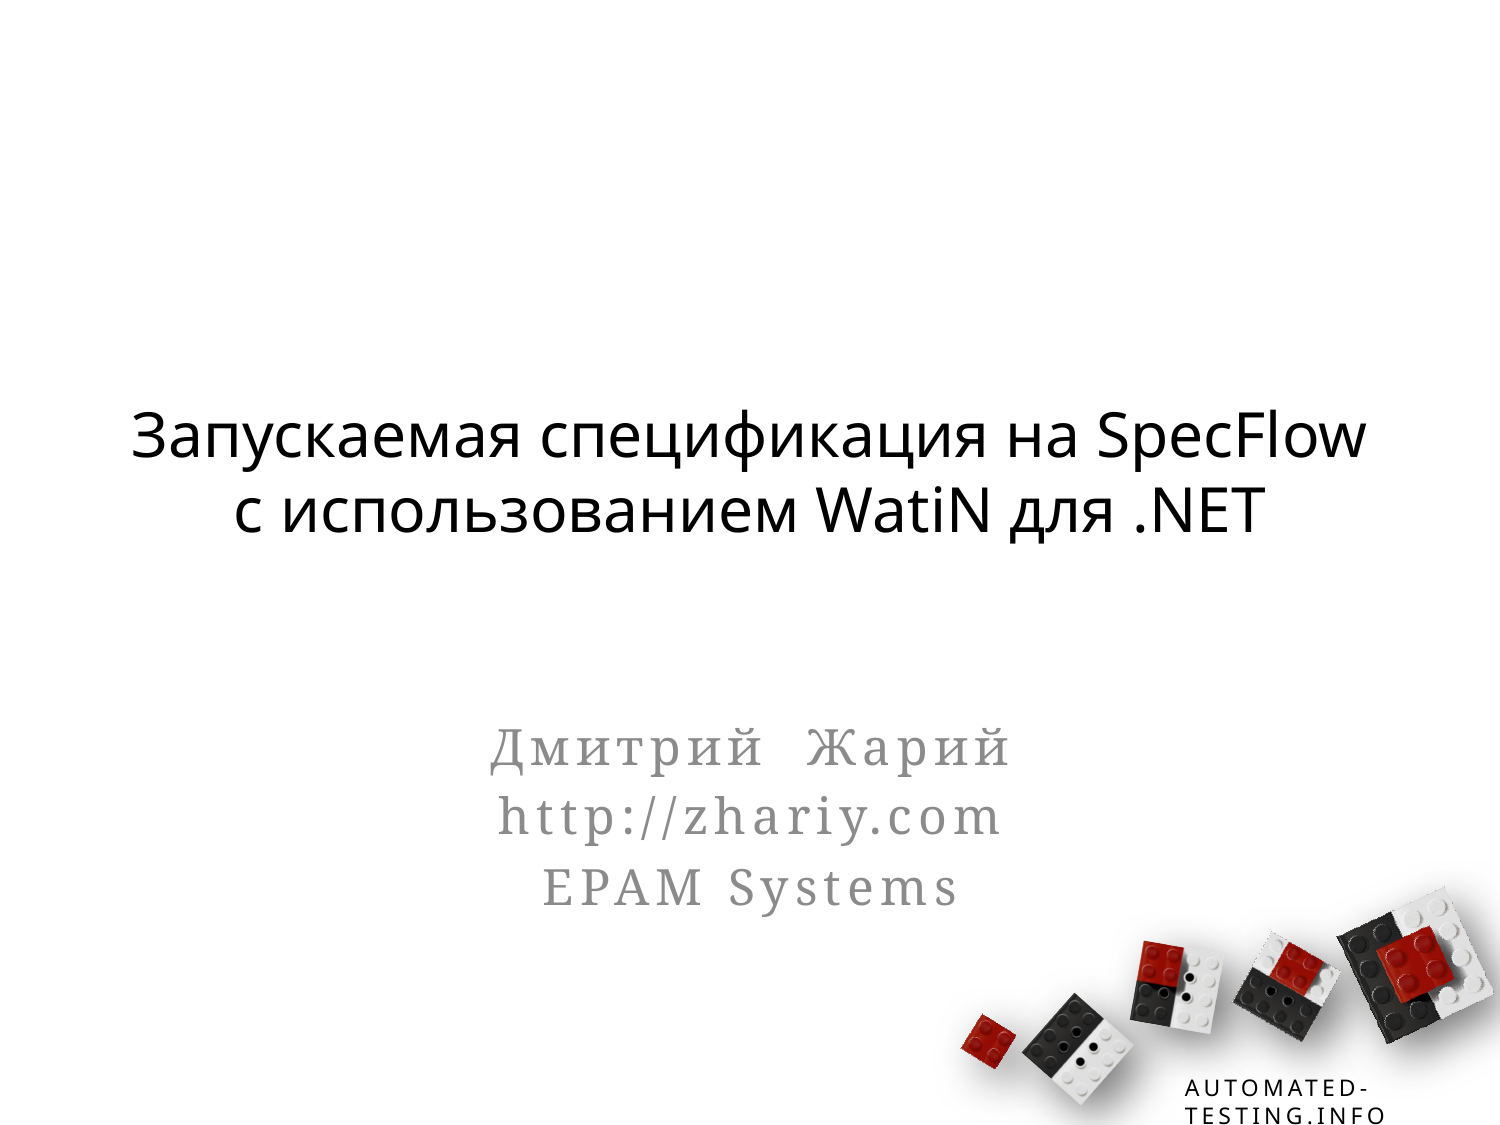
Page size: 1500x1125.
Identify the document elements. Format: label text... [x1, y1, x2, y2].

picture [1336, 887, 1494, 1044]
subtitle Дмитрий Жарий http://zhariy.com EPAM Systems [225, 637, 1275, 925]
picture [961, 1014, 1016, 1069]
title Запускаемая спецификация на SpecFlow с использованием WatiN для .NET [112, 349, 1388, 591]
picture [1022, 993, 1133, 1104]
picture [1232, 932, 1341, 1042]
picture [1130, 941, 1223, 1033]
